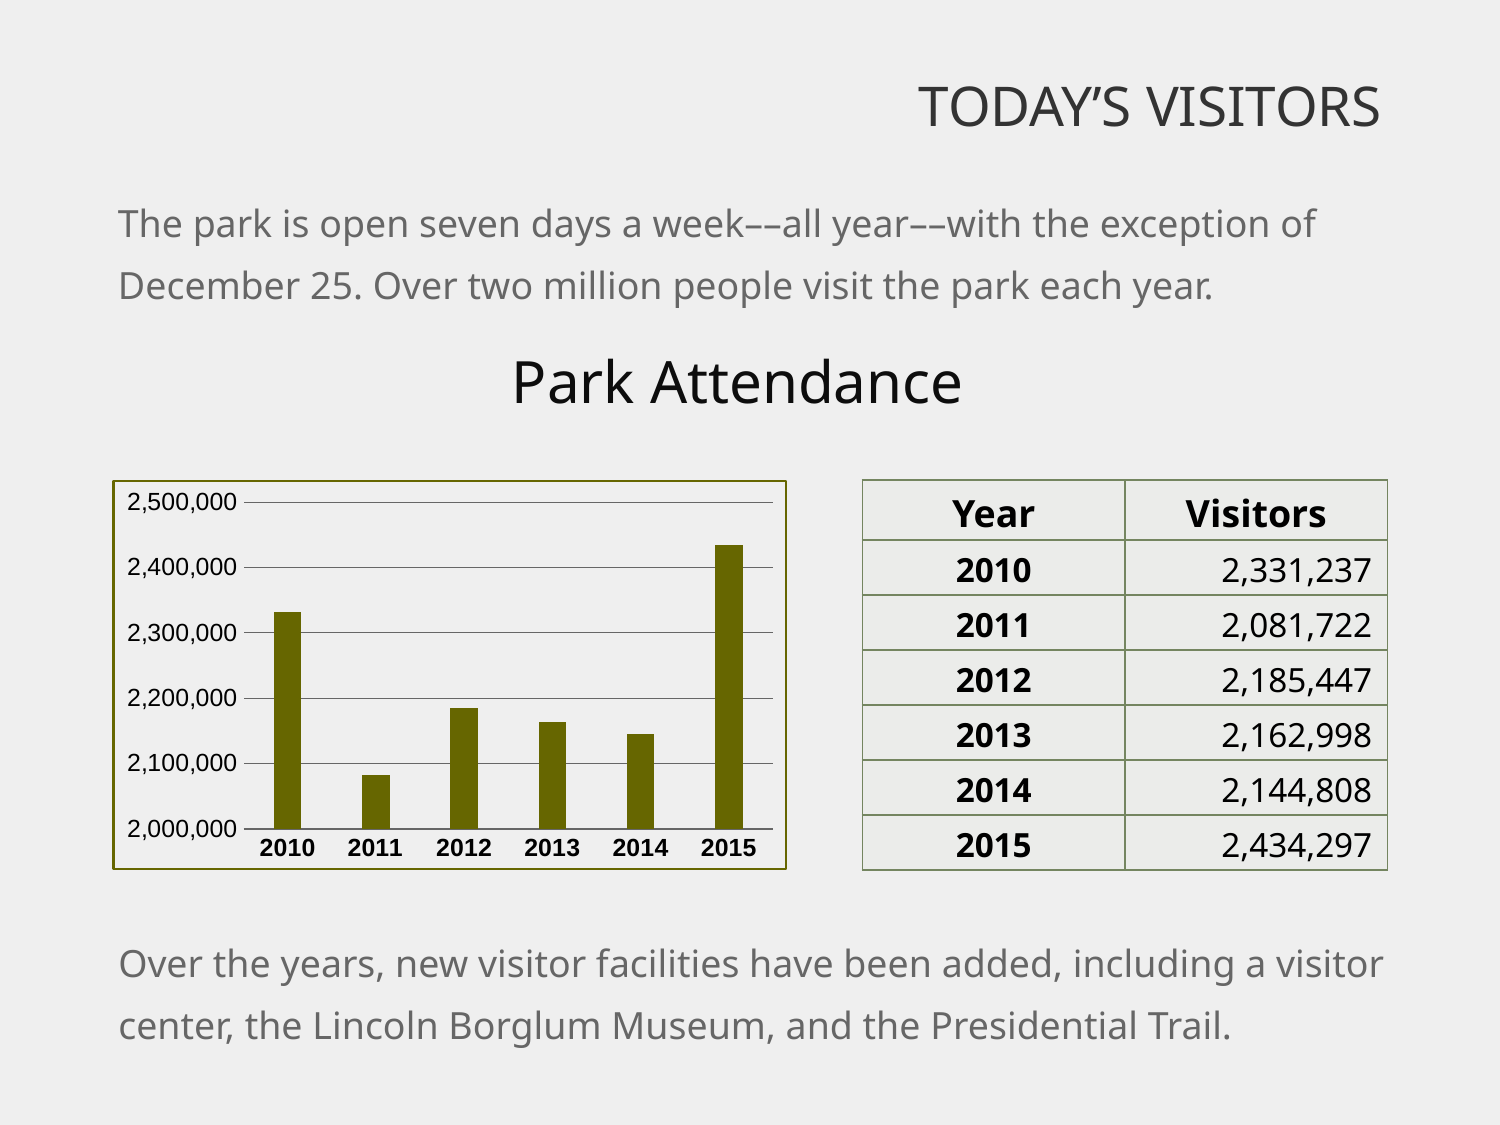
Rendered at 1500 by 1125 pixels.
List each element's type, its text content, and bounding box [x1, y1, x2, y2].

list The park is open seven days a week––all year––with the exception of December 25. Over two million people visit the park each year. [103, 174, 1400, 450]
table_cell 2011 [863, 596, 1124, 649]
table_cell 2,162,998 [1126, 706, 1387, 759]
table_cell 2,081,722 [1126, 596, 1387, 649]
table_cell 2,185,447 [1126, 651, 1387, 704]
table_cell 2015 [863, 816, 1124, 869]
table_header Year [863, 481, 1124, 539]
table_cell 2,331,237 [1126, 541, 1387, 594]
title Today’s Visitors [103, 59, 1397, 150]
table_cell 2014 [863, 761, 1124, 814]
table_header Visitors [1126, 481, 1387, 539]
table_cell 2013 [863, 706, 1124, 759]
chart [112, 479, 788, 871]
table_cell 2,434,297 [1126, 816, 1387, 869]
text_box Park Attendance [112, 337, 1363, 423]
list Over the years, new visitor facilities have been added, including a visitor center, the Lincoln Borglum Museum, and the Presidential Trail. [103, 915, 1401, 1065]
table_cell 2012 [863, 651, 1124, 704]
table_cell 2,144,808 [1126, 761, 1387, 814]
table_cell 2010 [863, 541, 1124, 594]
